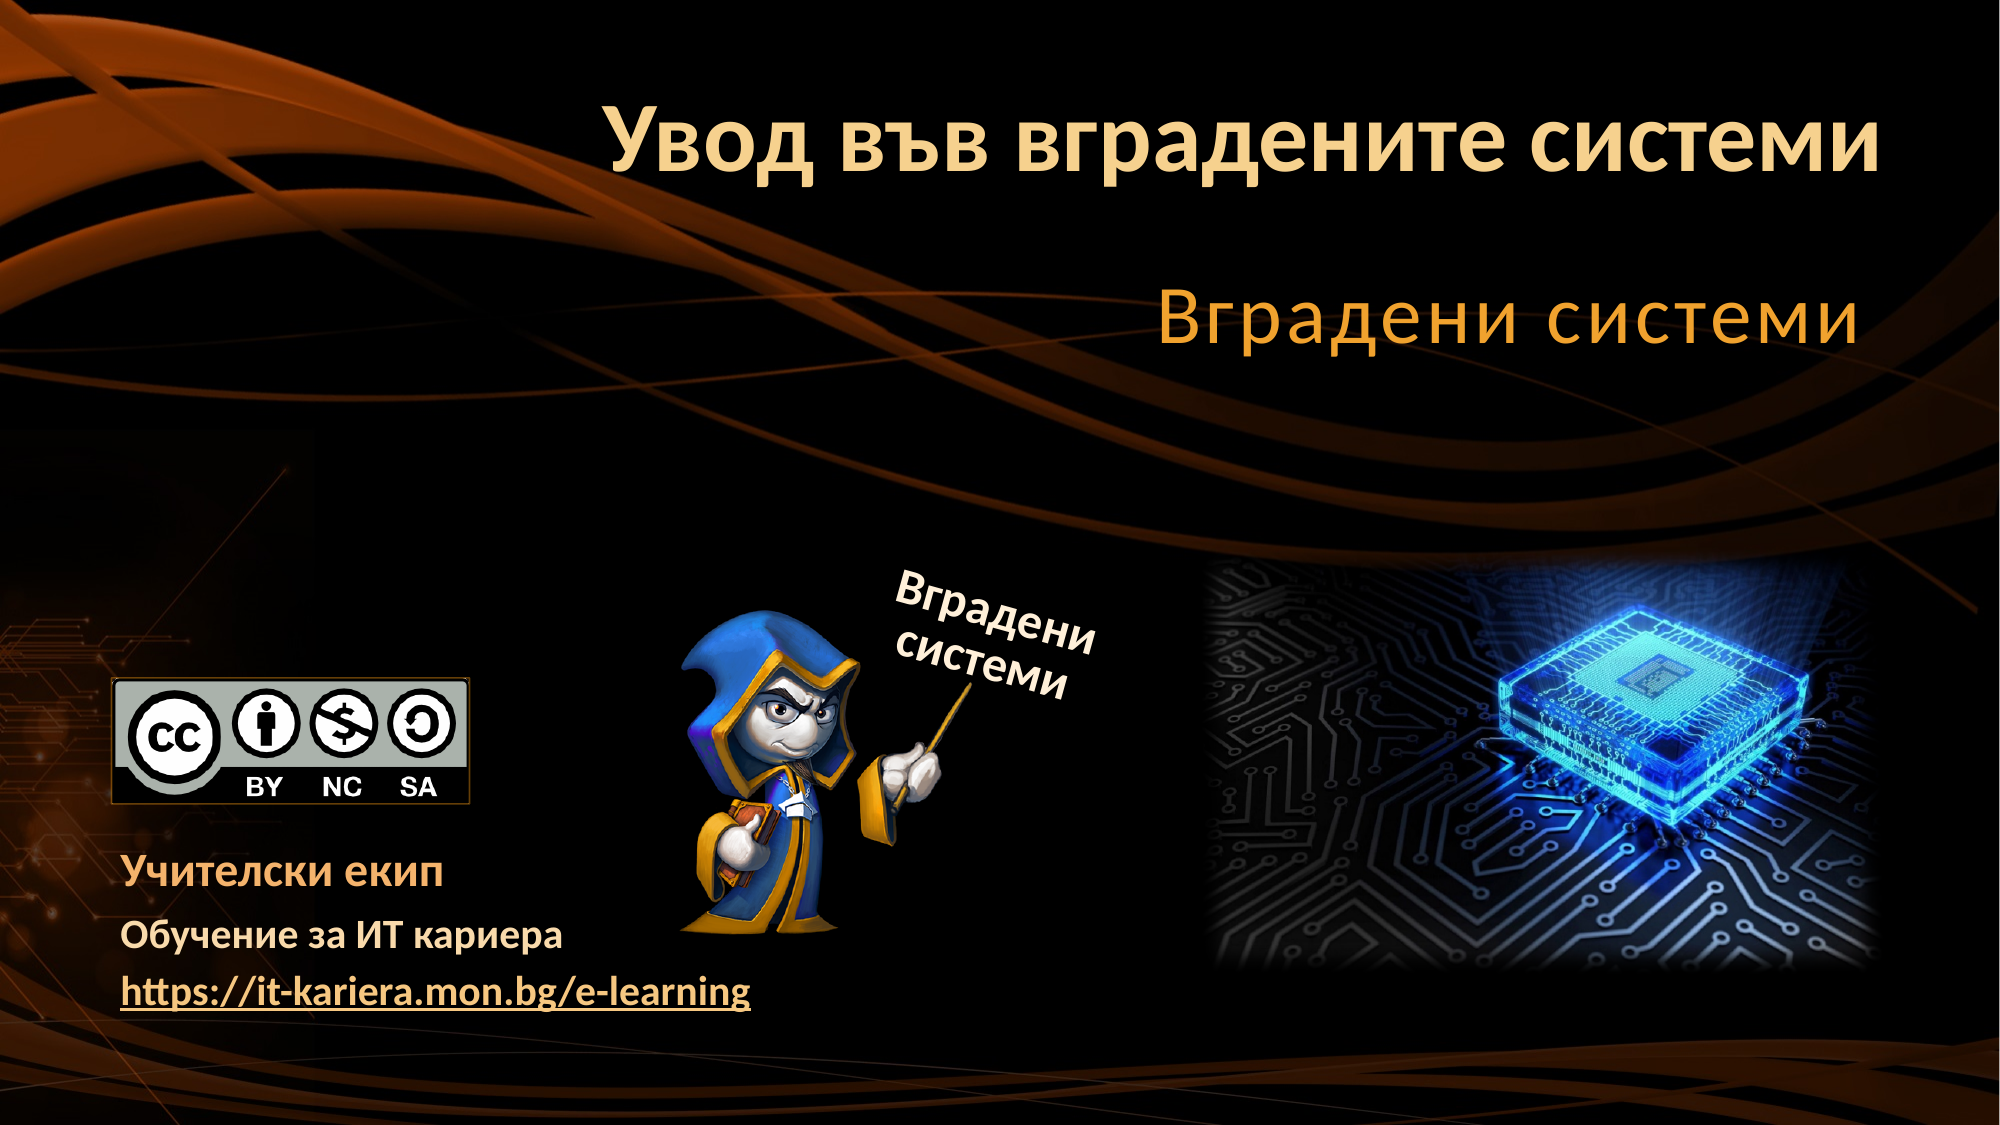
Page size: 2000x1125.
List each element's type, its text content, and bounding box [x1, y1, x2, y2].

title Увод във вградените системи [149, 75, 1885, 205]
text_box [112, 579, 1114, 1019]
subtitle Вградени системи [587, 254, 1885, 387]
picture [0, 0, 2000, 1125]
